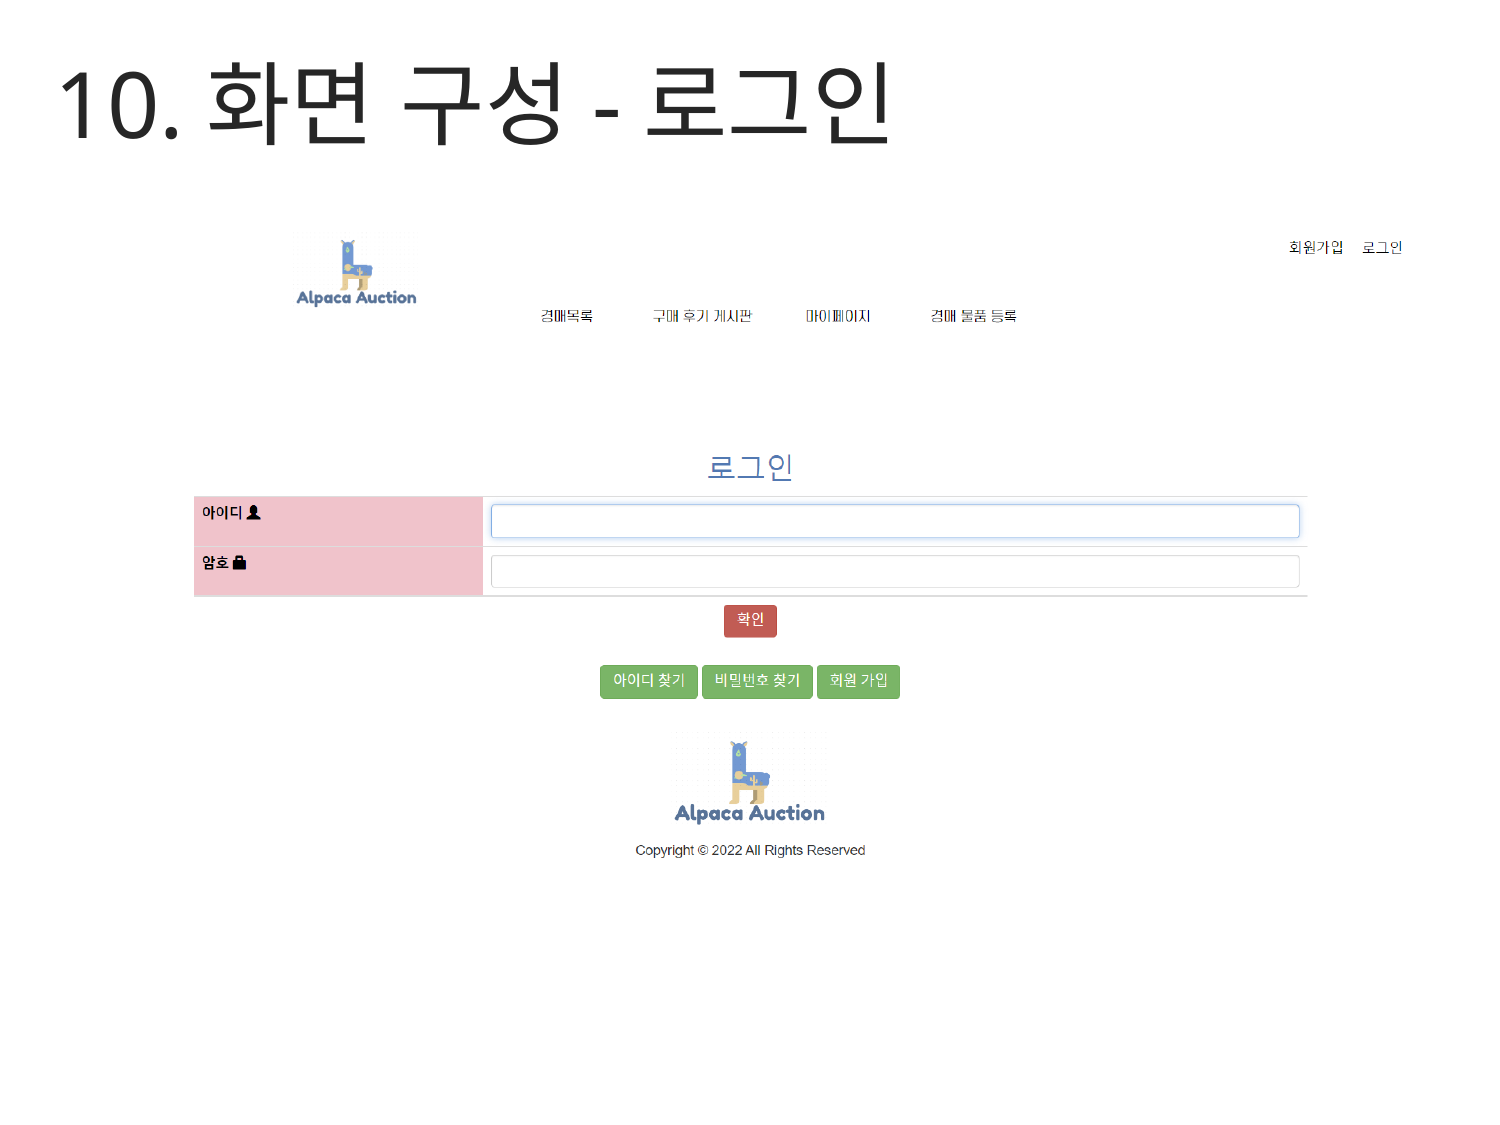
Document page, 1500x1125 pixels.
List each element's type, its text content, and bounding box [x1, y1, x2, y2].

list 10.화면 구성-로그인 [39, 42, 1464, 162]
picture [0, 203, 1500, 922]
